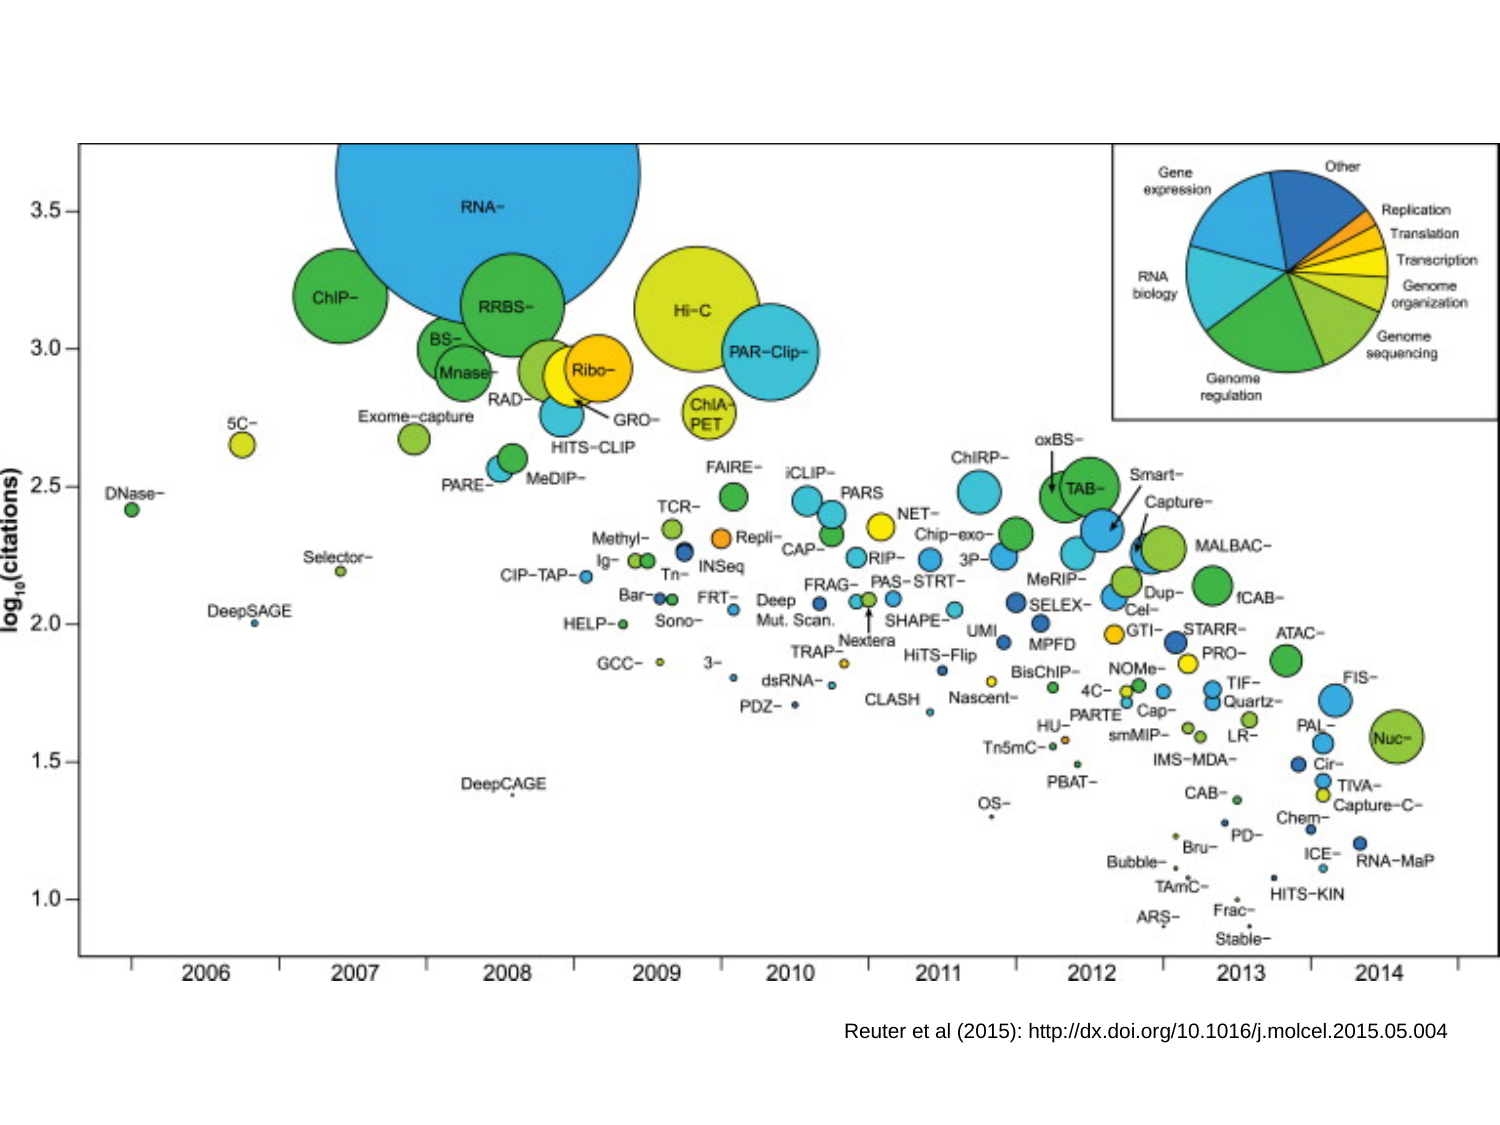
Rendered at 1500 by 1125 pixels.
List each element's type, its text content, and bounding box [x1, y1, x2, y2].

picture [0, 143, 1500, 981]
text_box Reuter et al (2015): http://dx.doi.org/10.1016/j.molcel.2015.05.004 [212, 1010, 1463, 1053]
